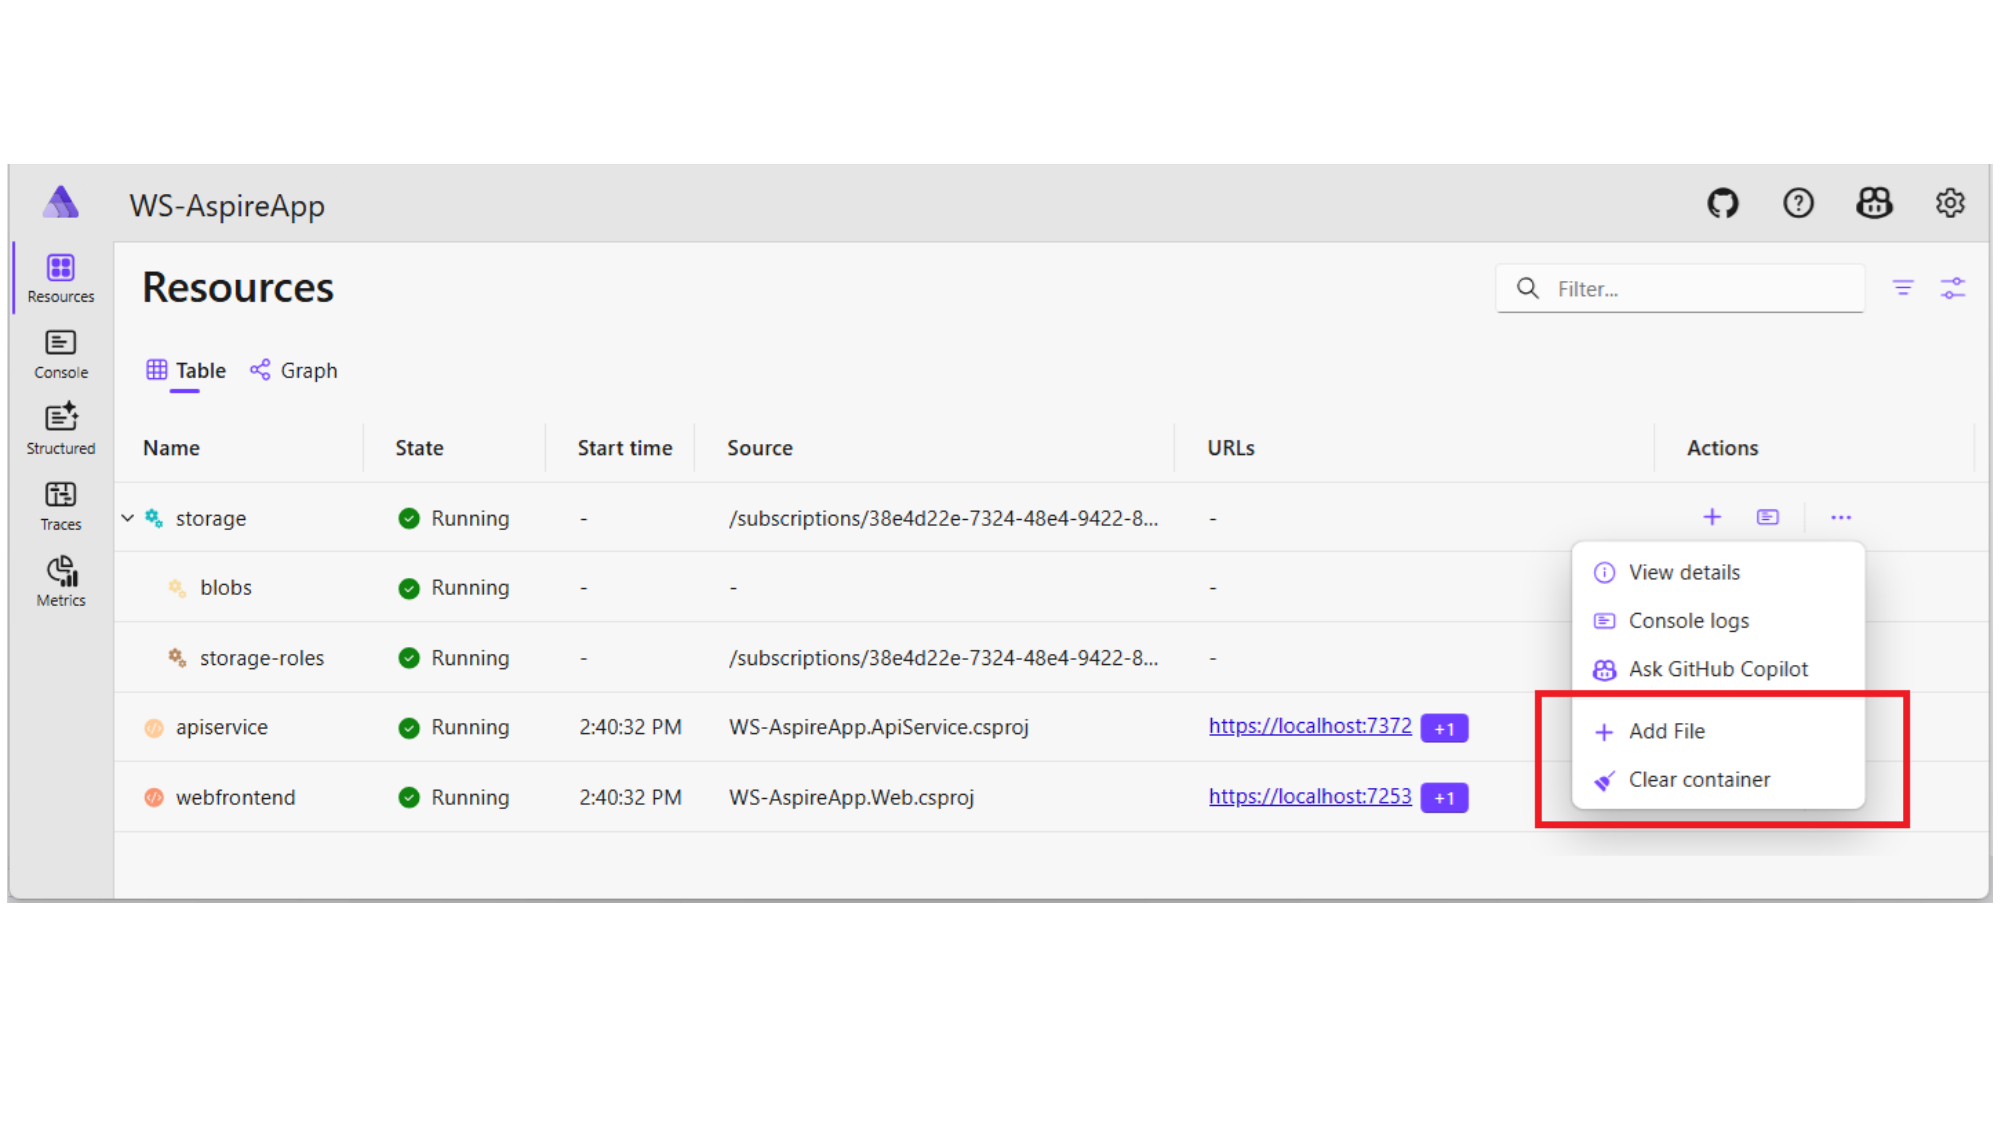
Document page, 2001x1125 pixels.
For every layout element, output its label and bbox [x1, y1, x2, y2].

picture [6, 164, 1994, 903]
